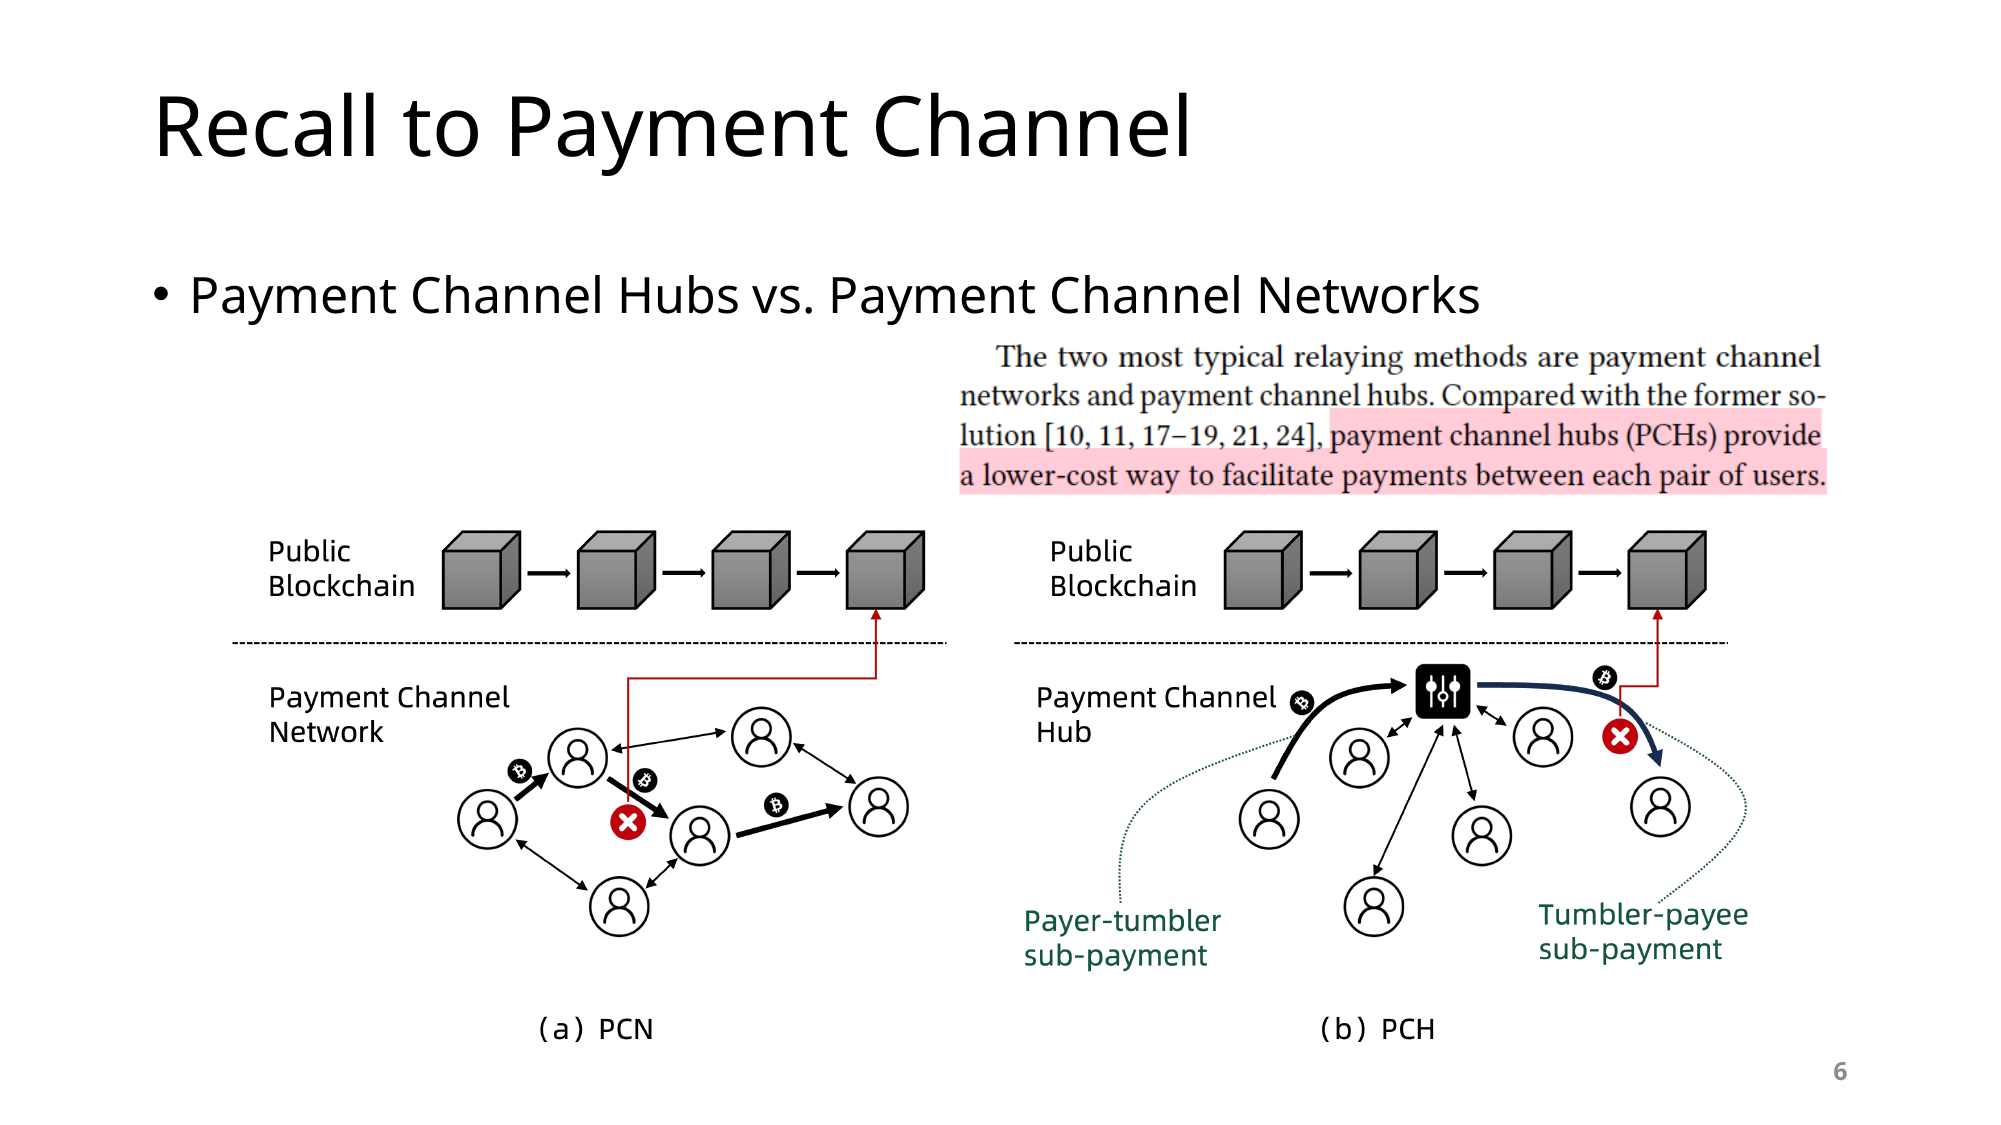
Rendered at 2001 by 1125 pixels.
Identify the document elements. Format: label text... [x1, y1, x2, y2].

picture [232, 525, 1768, 1066]
slide_number 6 [1412, 1042, 1863, 1103]
picture [948, 335, 1835, 500]
title Recall to Payment Channel [137, 59, 1863, 200]
list Payment Channel Hubs vs. Payment Channel Networks [137, 225, 1863, 992]
